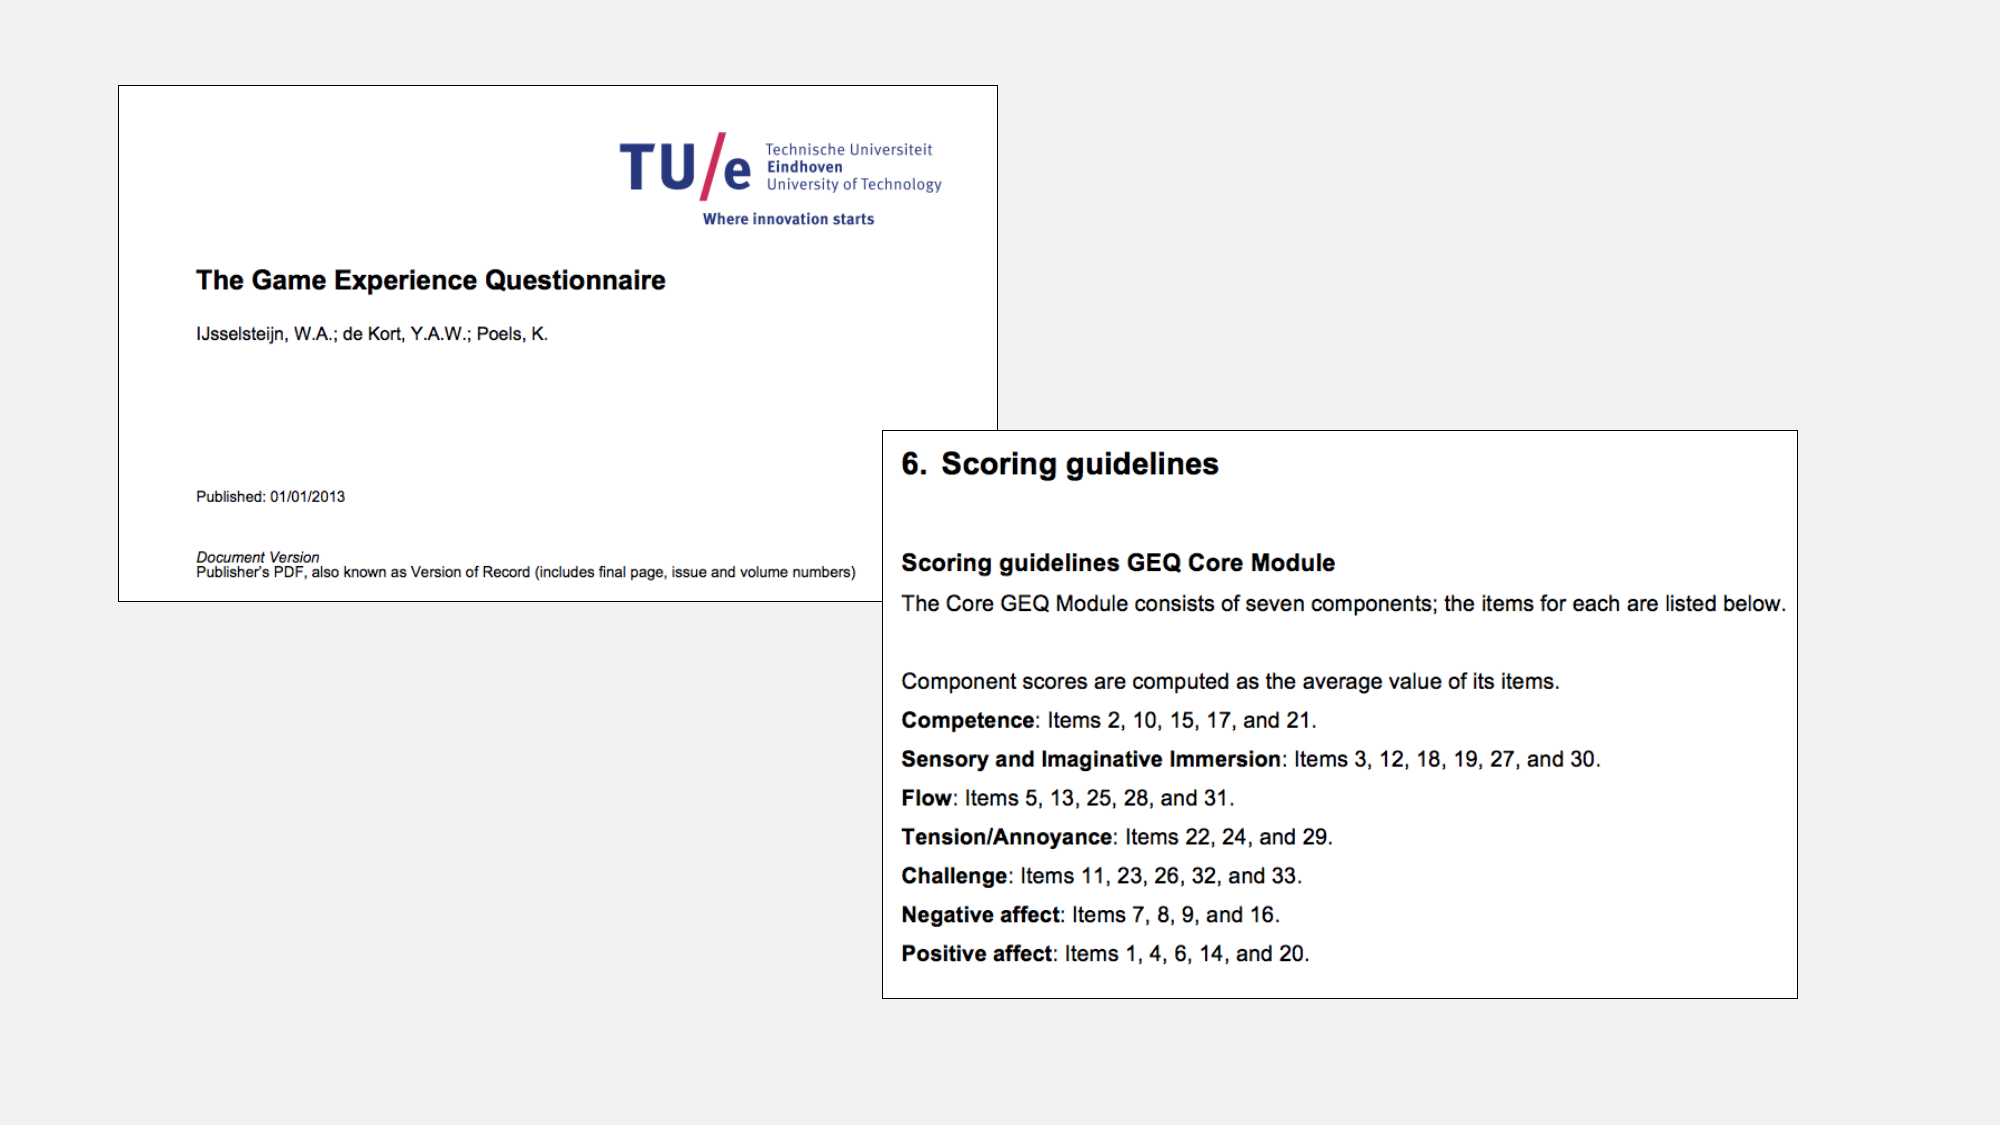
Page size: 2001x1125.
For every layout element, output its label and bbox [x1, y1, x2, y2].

picture [118, 85, 1798, 999]
